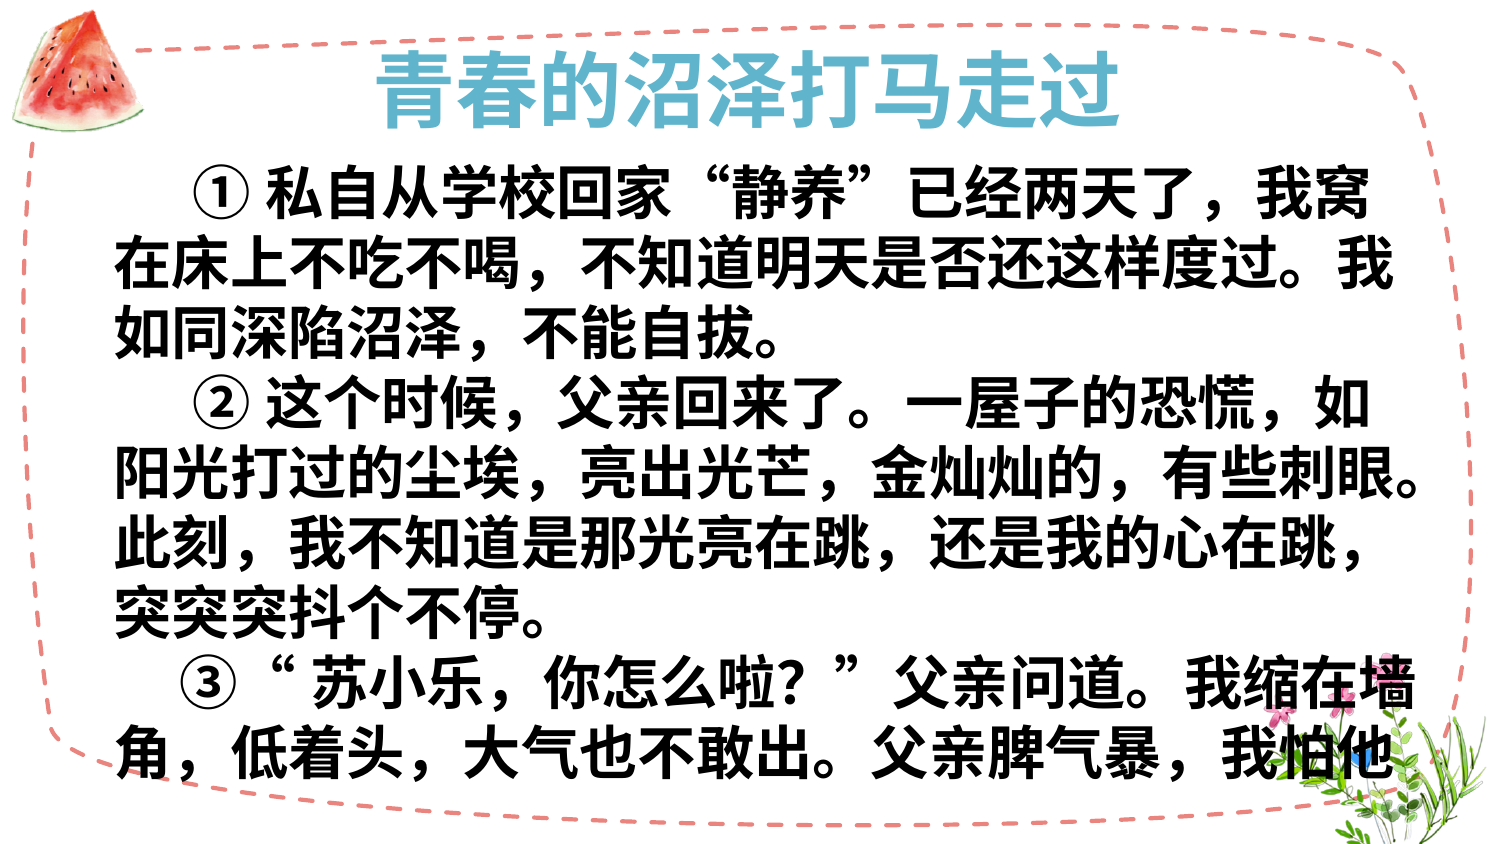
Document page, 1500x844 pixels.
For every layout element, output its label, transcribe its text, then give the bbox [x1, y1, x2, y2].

picture [1167, 625, 1491, 844]
picture [12, 0, 146, 137]
text_box ①私自从学校回家“静养”已经两天了，我窝在床上不吃不喝，不知道明天是否还这样度过。我如同深陷沼泽，不能自拔。 ②这个时候，父亲回来了。一屋子的恐慌，如阳光打过的尘埃，亮出光芒，金灿灿的，有些刺眼。此刻，我不知道是那光亮在跳，还是我的心在跳，突突突抖个不停。 ③“苏小乐，你怎么啦？”父亲问道。我缩在墙角，低着头，大气也不敢出。父亲脾气暴，我怕他 [98, 148, 1441, 794]
text_box [1441, 194, 1473, 625]
text_box [22, 23, 1431, 762]
text_box [249, 794, 1167, 827]
text_box 青春的沼泽打马走过 [361, 32, 1134, 145]
